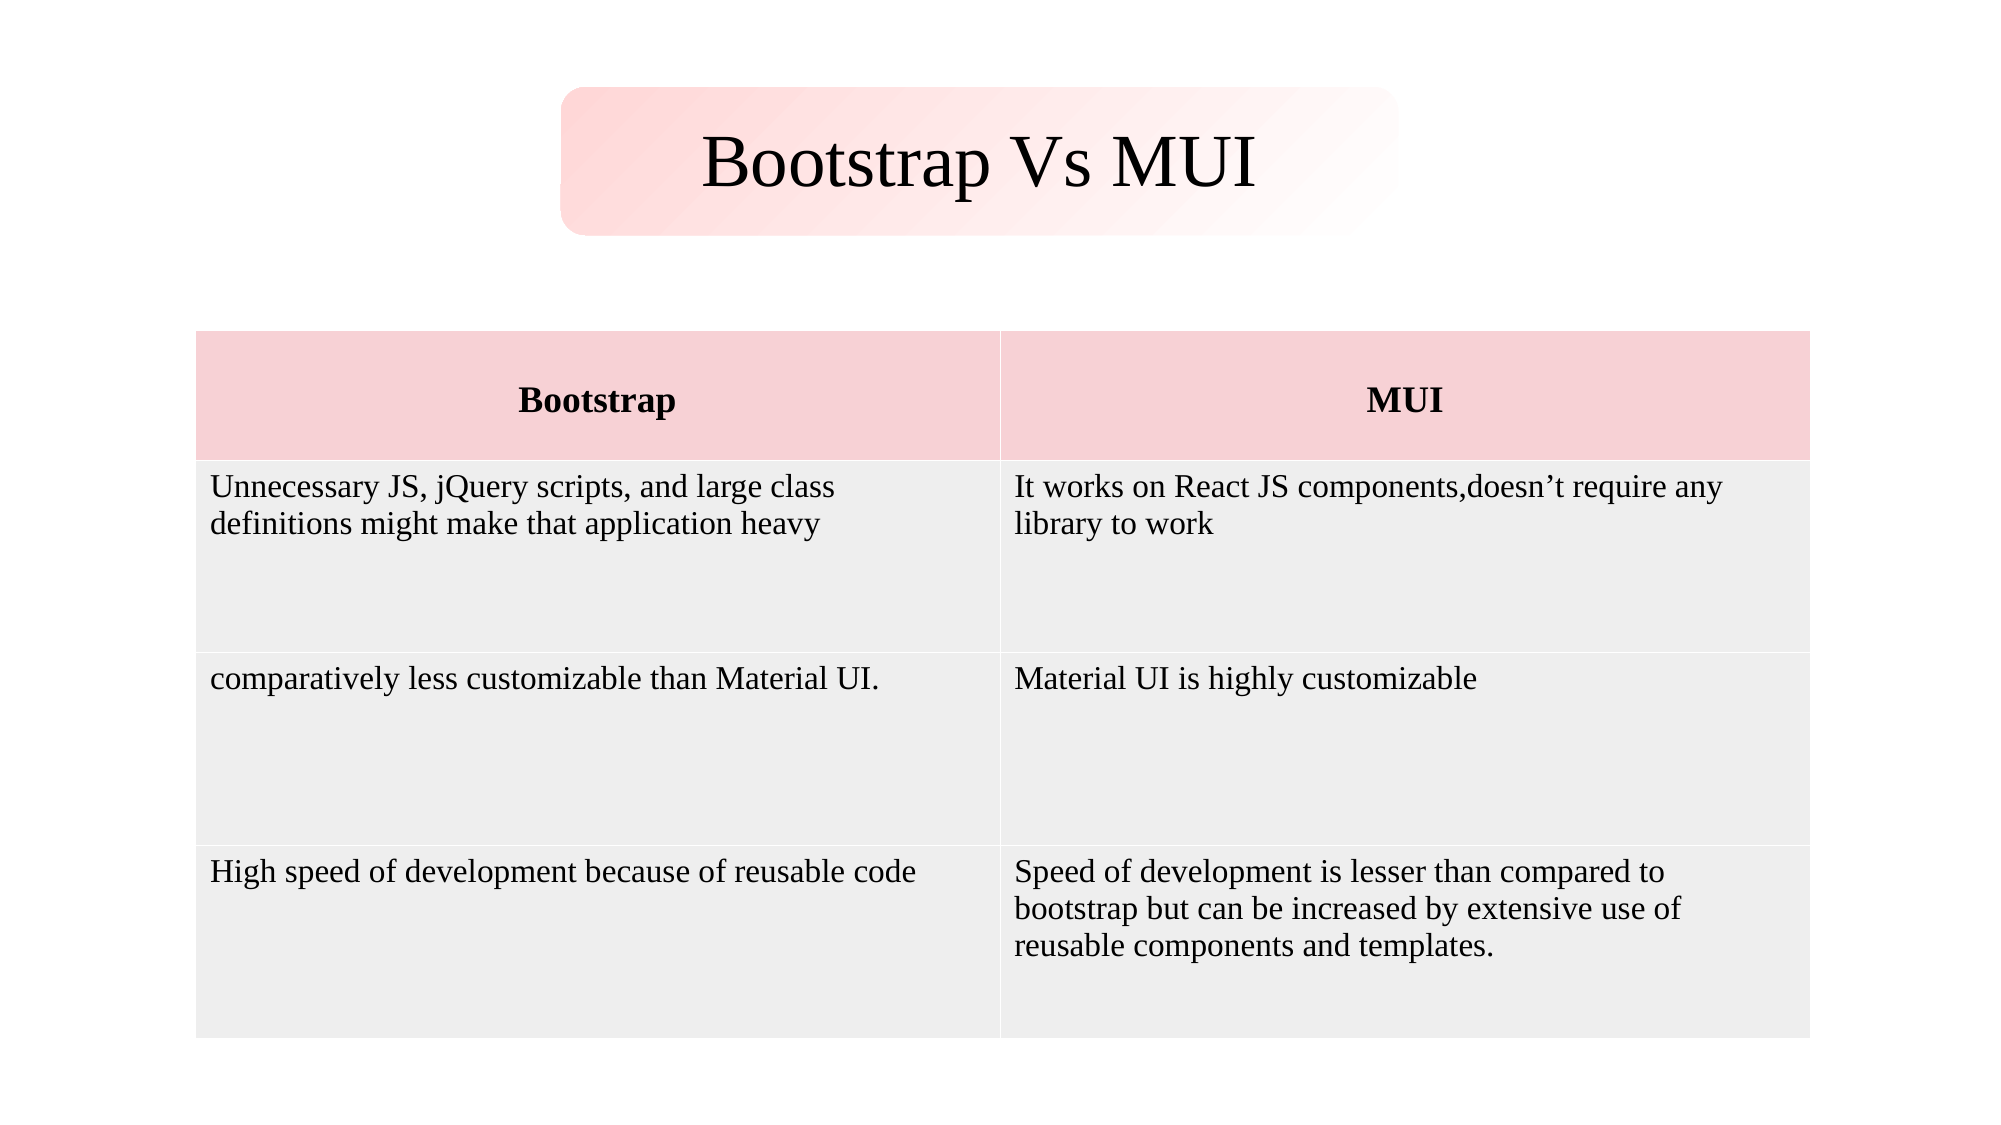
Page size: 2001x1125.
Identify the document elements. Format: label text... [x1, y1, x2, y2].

table_cell comparatively less customizable than Material UI. [196, 653, 1000, 845]
table_cell It works on React JS components,doesn’t require any library to work [1001, 461, 1810, 652]
table_cell High speed of development because of reusable code [196, 846, 1000, 1038]
table_header MUI [1001, 331, 1810, 460]
text_box Bootstrap Vs MUI [560, 87, 1399, 236]
table_cell Speed of development is lesser than compared to bootstrap but can be increased by extensive use of reusable components and templates. [1001, 846, 1810, 1038]
table_cell Unnecessary JS, jQuery scripts, and large class definitions might make that application heavy [196, 461, 1000, 652]
table_header Bootstrap [196, 331, 1000, 460]
table_cell Material UI is highly customizable [1001, 653, 1810, 845]
